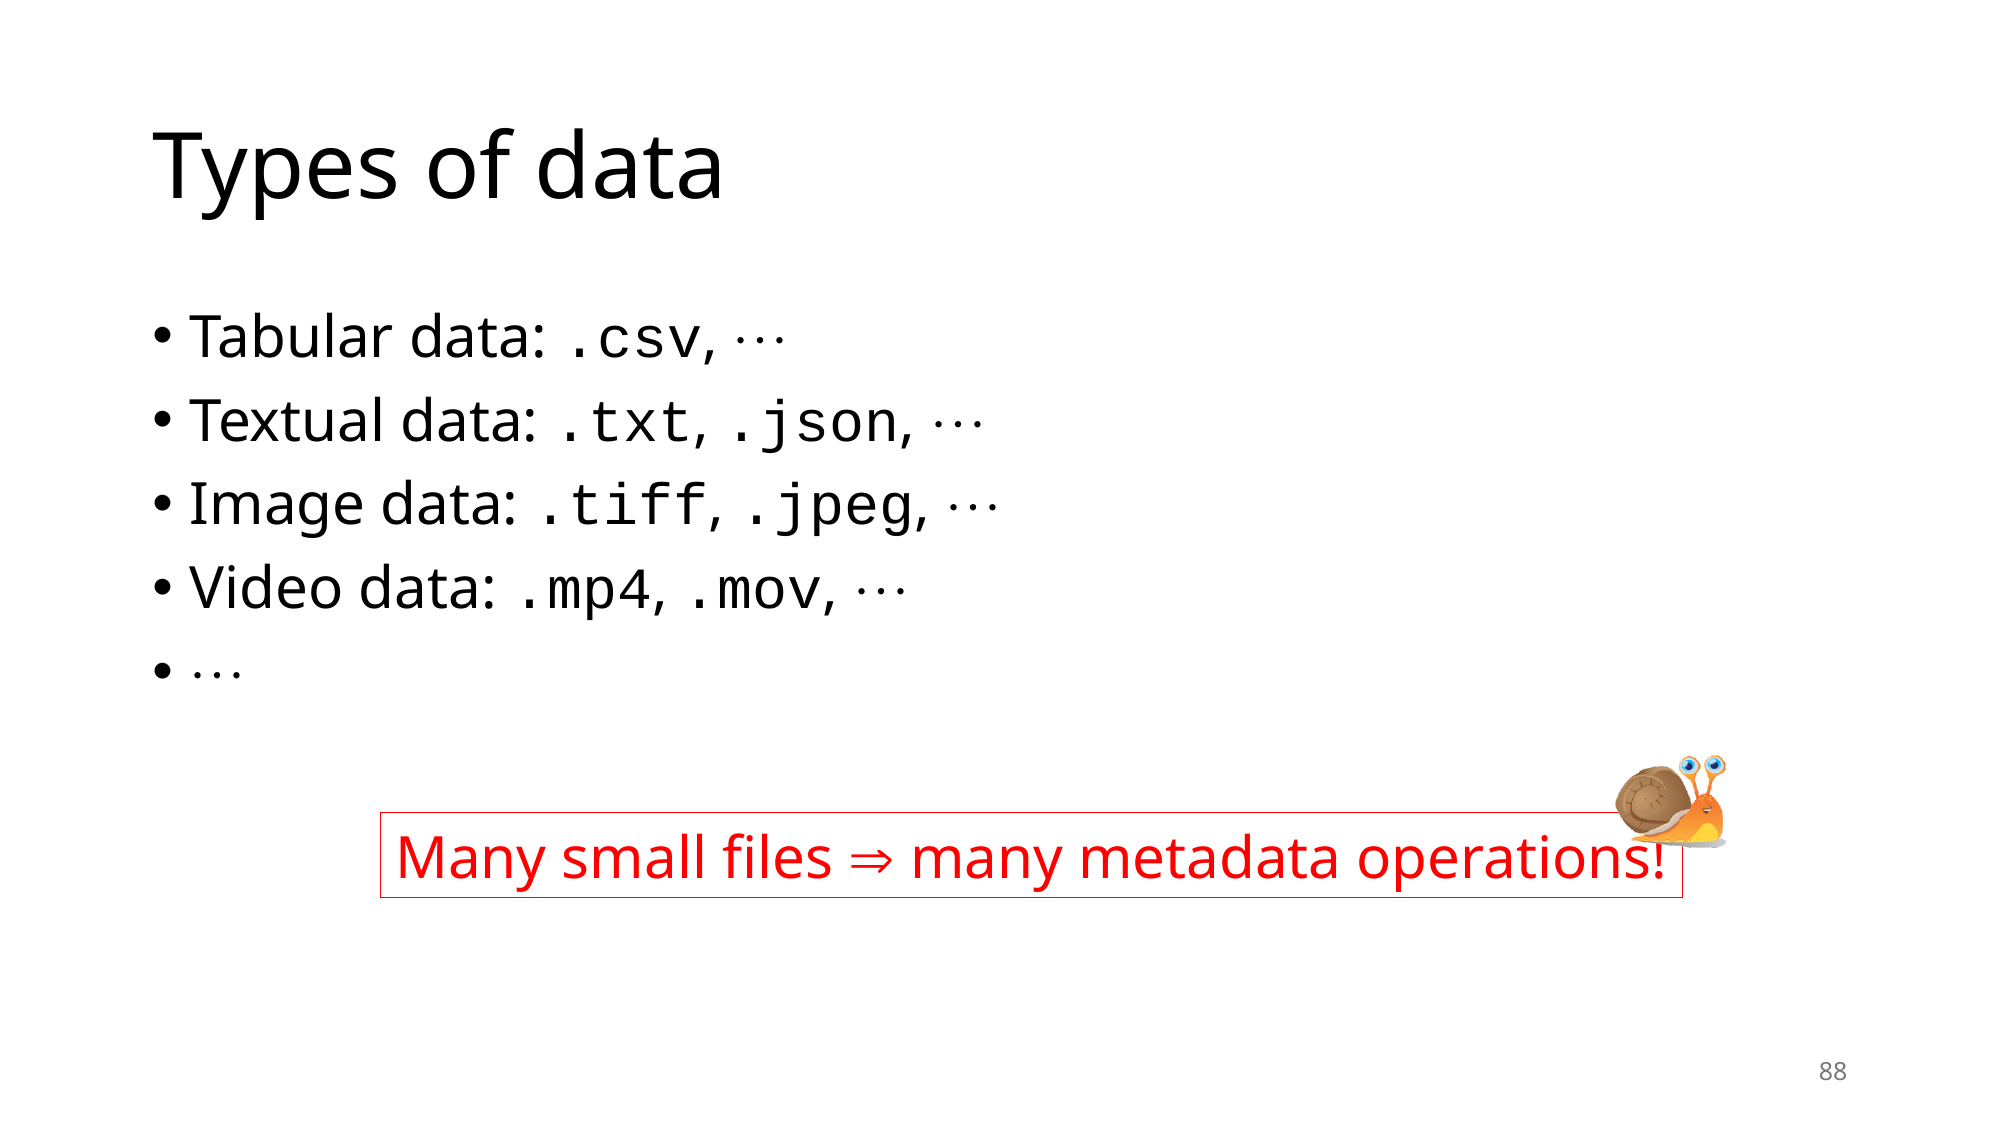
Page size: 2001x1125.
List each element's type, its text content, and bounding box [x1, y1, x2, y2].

slide_number 88 [1412, 1042, 1863, 1103]
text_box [421, 735, 1736, 899]
list Tabular data: .csv,  Textual data: .txt, .json,  Image data: .tiff, .jpeg,  Video data: .mp4, .mov,   [137, 299, 1863, 1014]
title Types of data [137, 59, 1863, 278]
